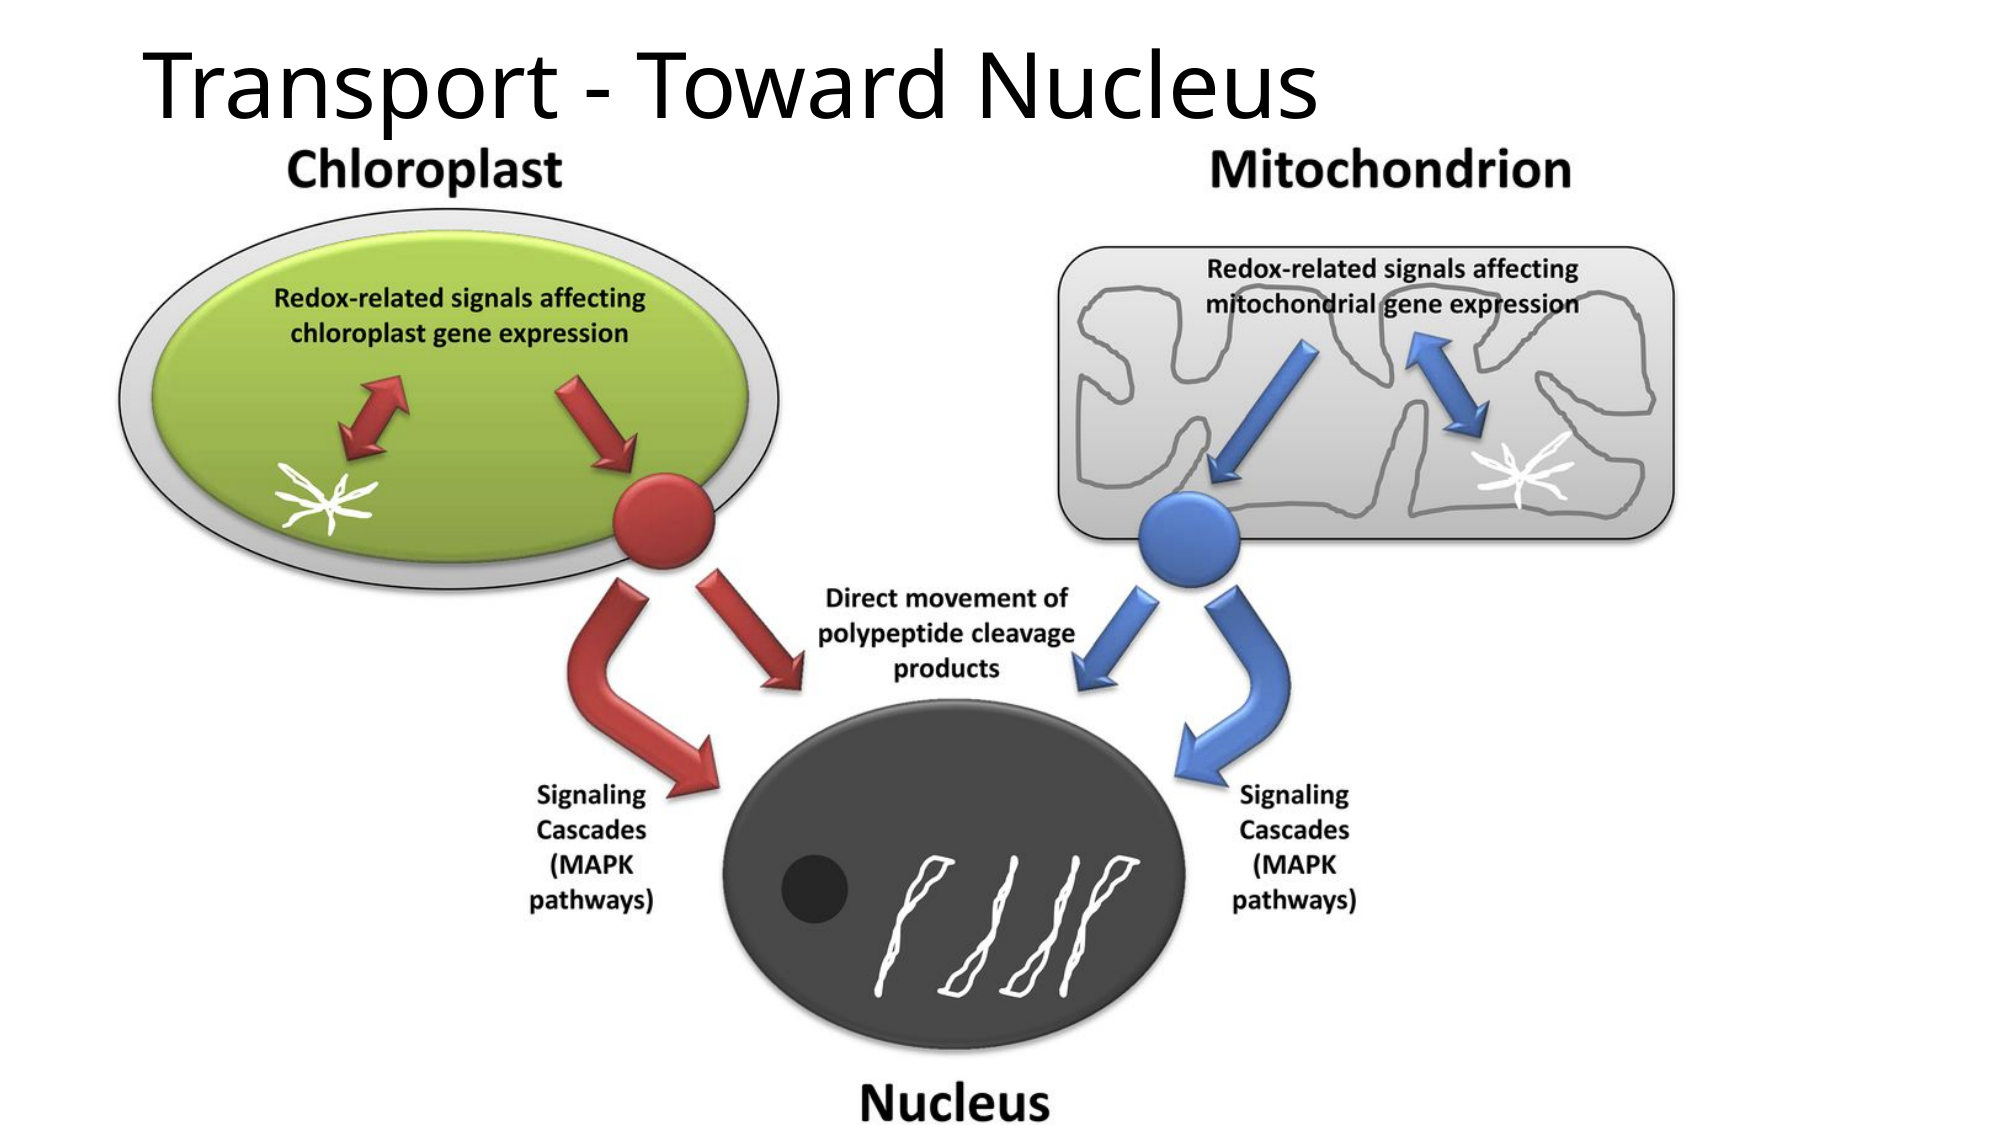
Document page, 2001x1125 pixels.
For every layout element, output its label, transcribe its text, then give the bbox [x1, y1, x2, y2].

title Transport - Toward Nucleus [127, 0, 1853, 198]
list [110, 144, 1686, 1125]
